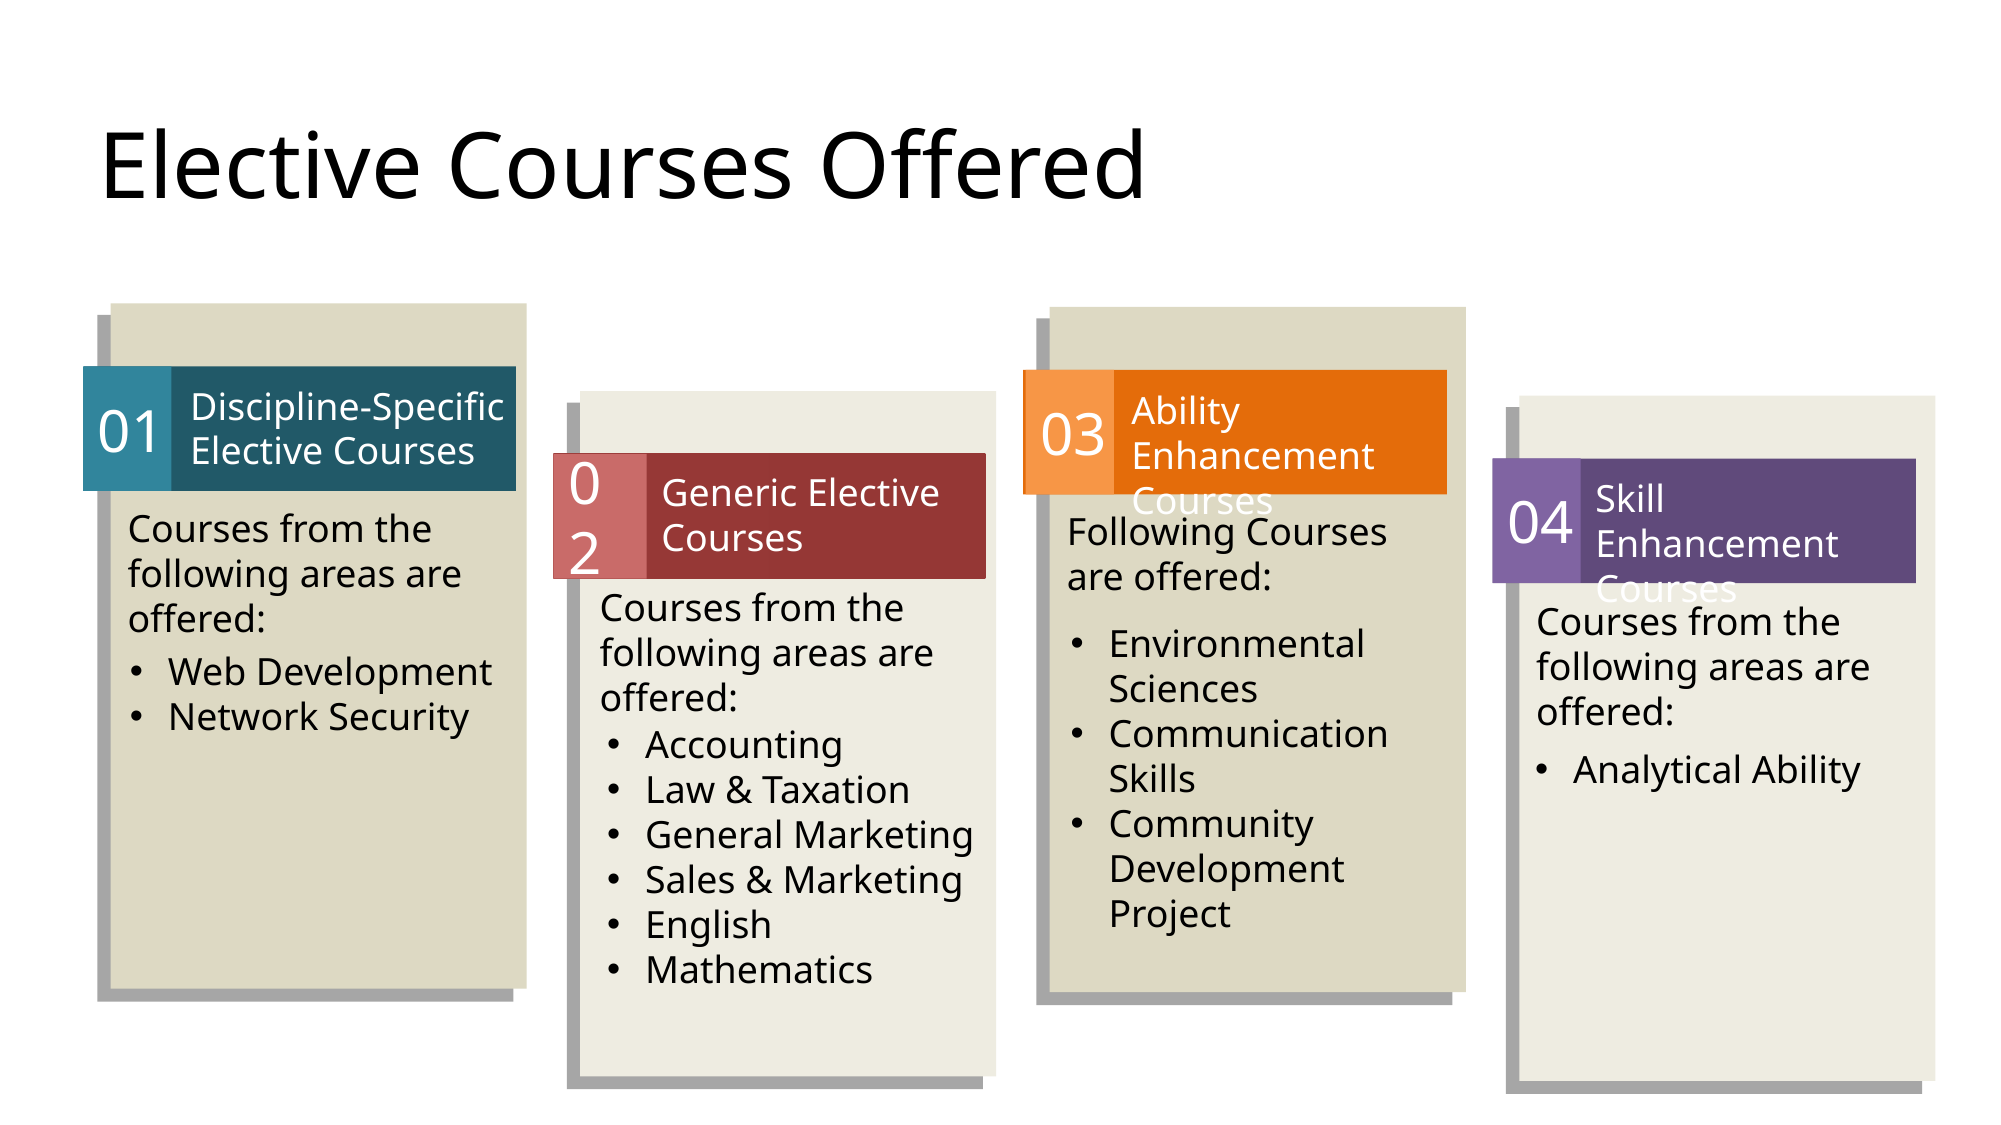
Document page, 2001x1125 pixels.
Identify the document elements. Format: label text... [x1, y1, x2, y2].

title Elective Courses Offered [83, 59, 1863, 278]
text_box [83, 303, 527, 1002]
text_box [1492, 395, 1936, 1094]
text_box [1022, 306, 1466, 1006]
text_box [553, 390, 997, 1090]
